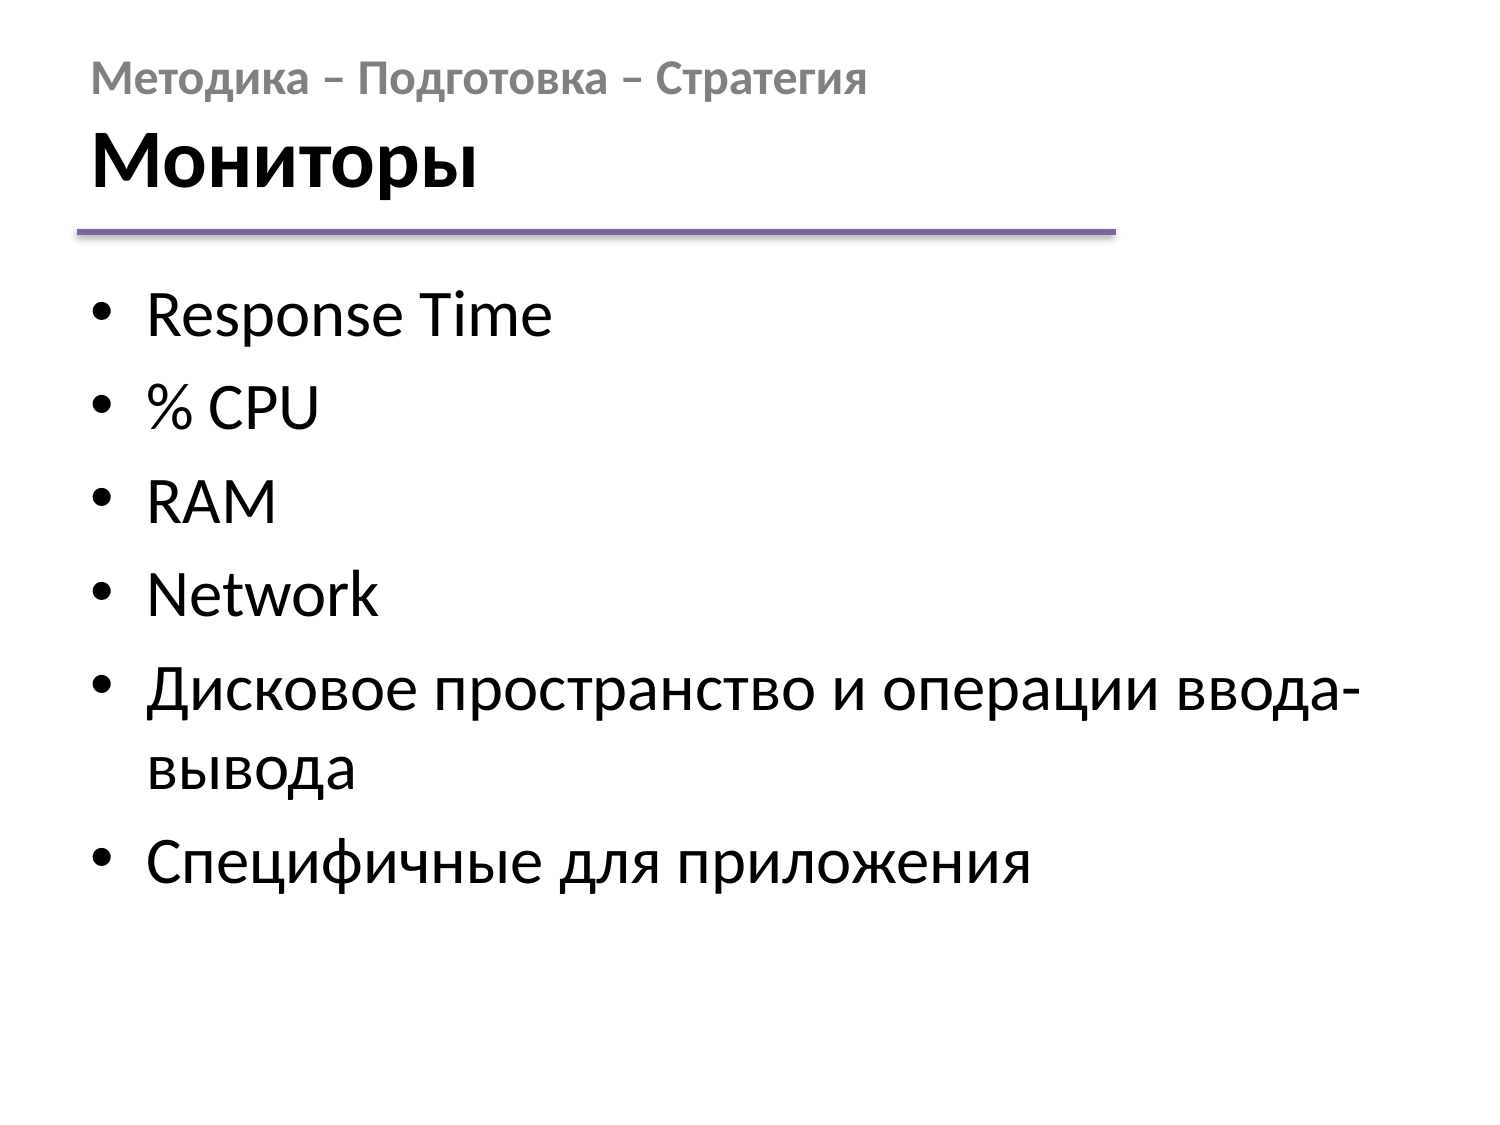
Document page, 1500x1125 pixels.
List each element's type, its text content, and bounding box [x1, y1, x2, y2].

list Response Time % CPU RAM Network Дисковое пространство и операции ввода-вывода Специфичные для приложения [75, 262, 1425, 1005]
title Методика – Подготовка – Стратегия Мониторы [75, 30, 1425, 219]
